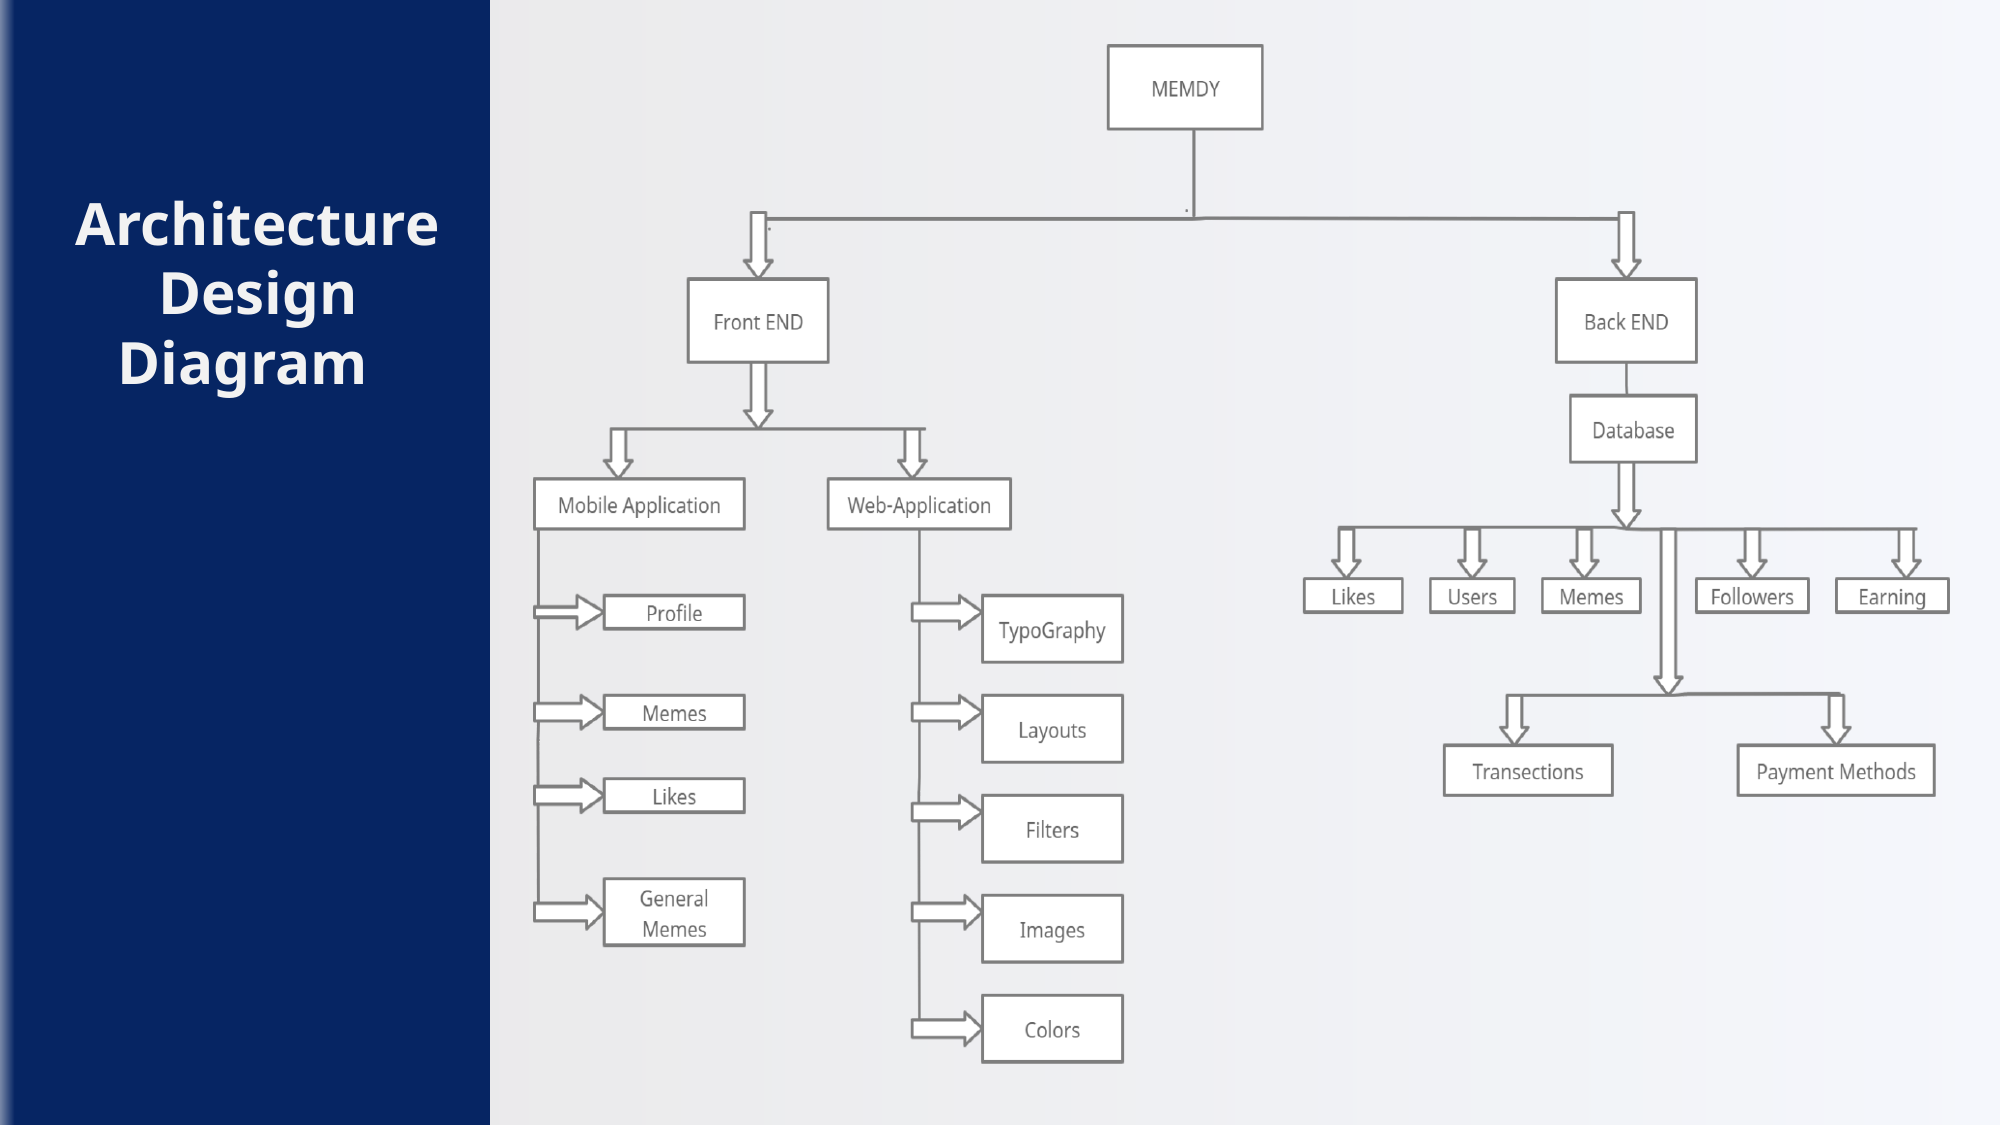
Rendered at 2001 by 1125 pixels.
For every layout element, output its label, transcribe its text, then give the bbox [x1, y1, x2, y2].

text_box Architecture Design Diagram [26, 179, 489, 358]
picture [506, 12, 1976, 1095]
text_box [0, 0, 490, 1125]
